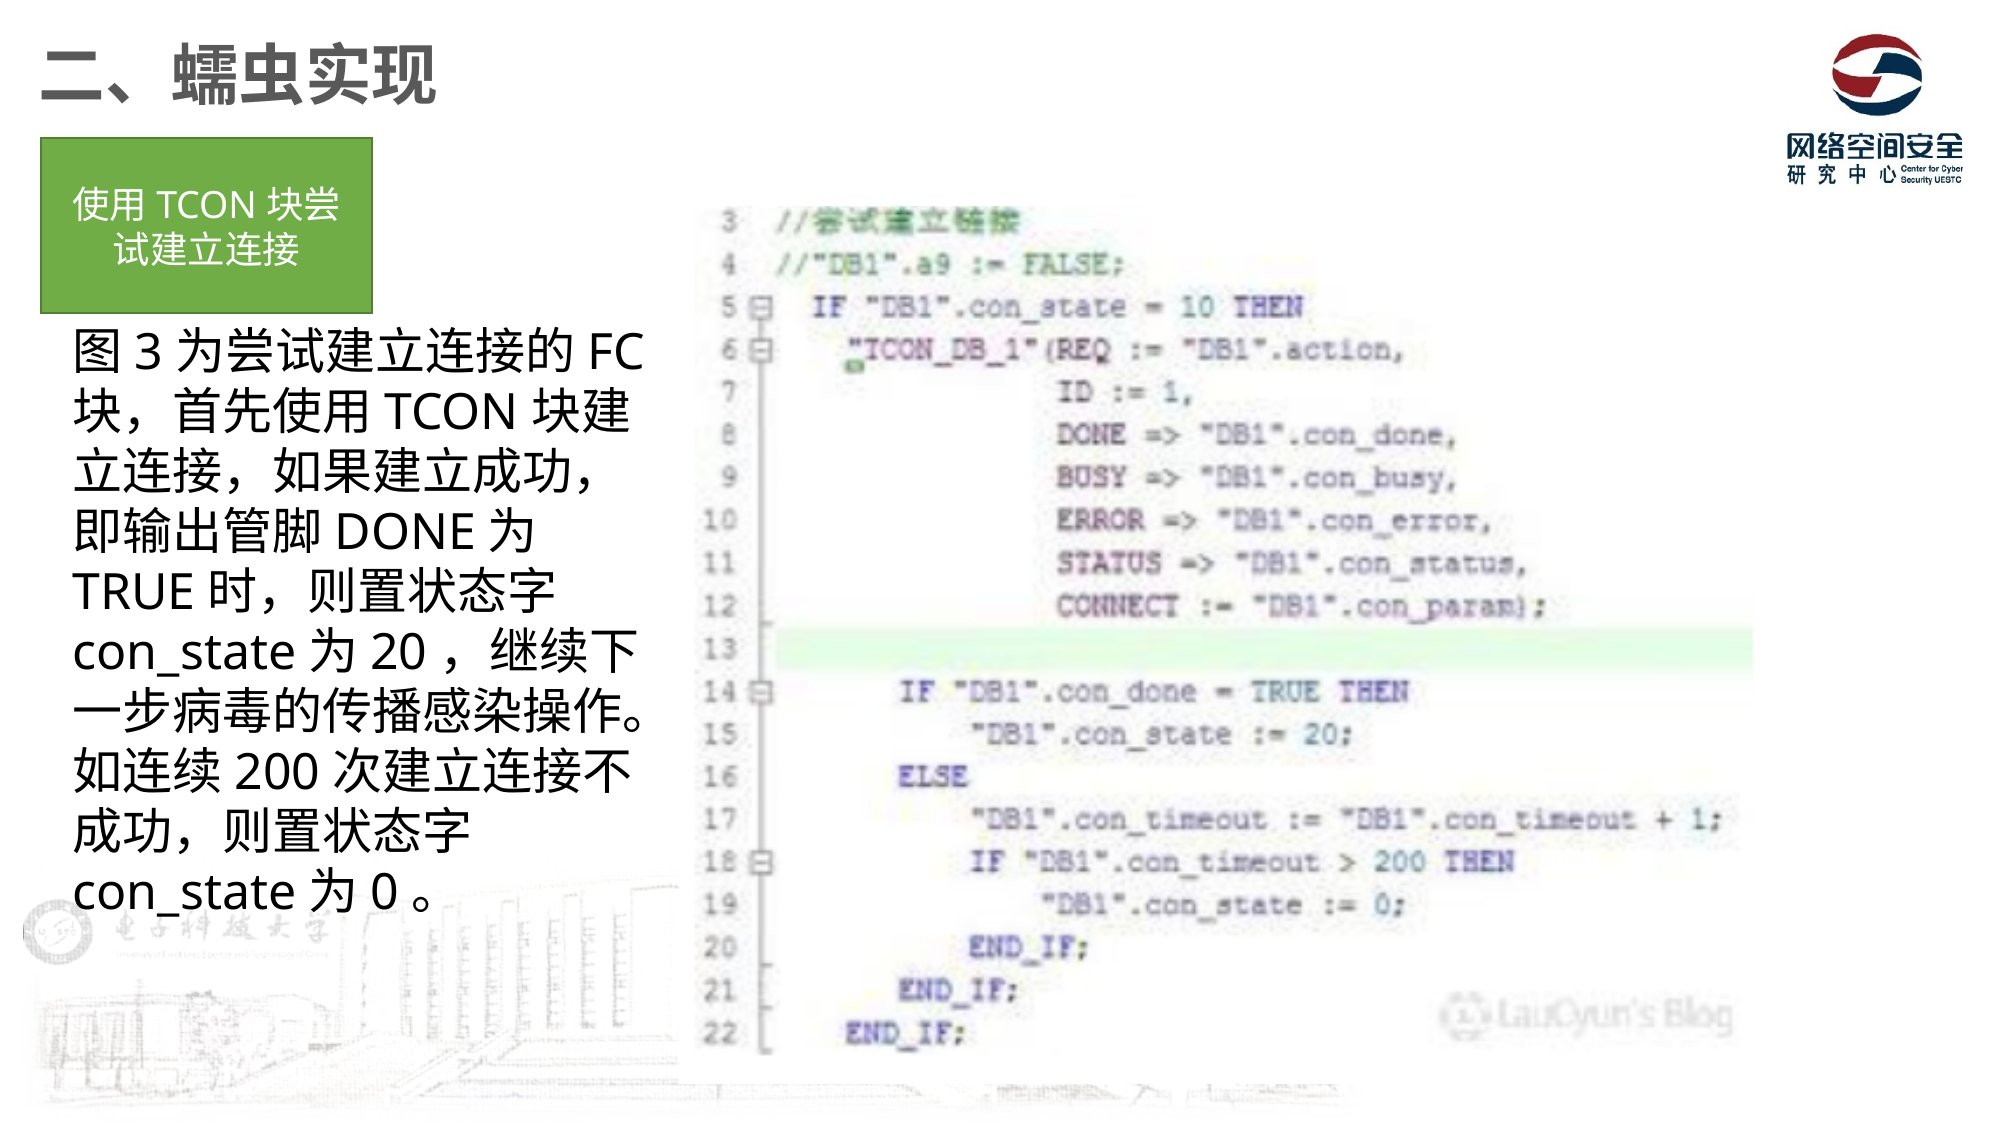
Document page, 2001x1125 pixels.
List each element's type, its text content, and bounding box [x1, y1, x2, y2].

text_box 图3为尝试建立连接的FC块，首先使用TCON块建立连接，如果建立成功，即输出管脚DONE为TRUE时，则置状态字con_state为20，继续下一步病毒的传播感染操作。如连续200次建立连接不成功，则置状态字con_state为0。 [57, 312, 665, 927]
picture [1787, 26, 1963, 191]
picture [679, 206, 1803, 1084]
text_box 使用TCON块尝试建立连接 [40, 137, 373, 314]
text_box 二、蠕虫实现 [23, 25, 1678, 121]
